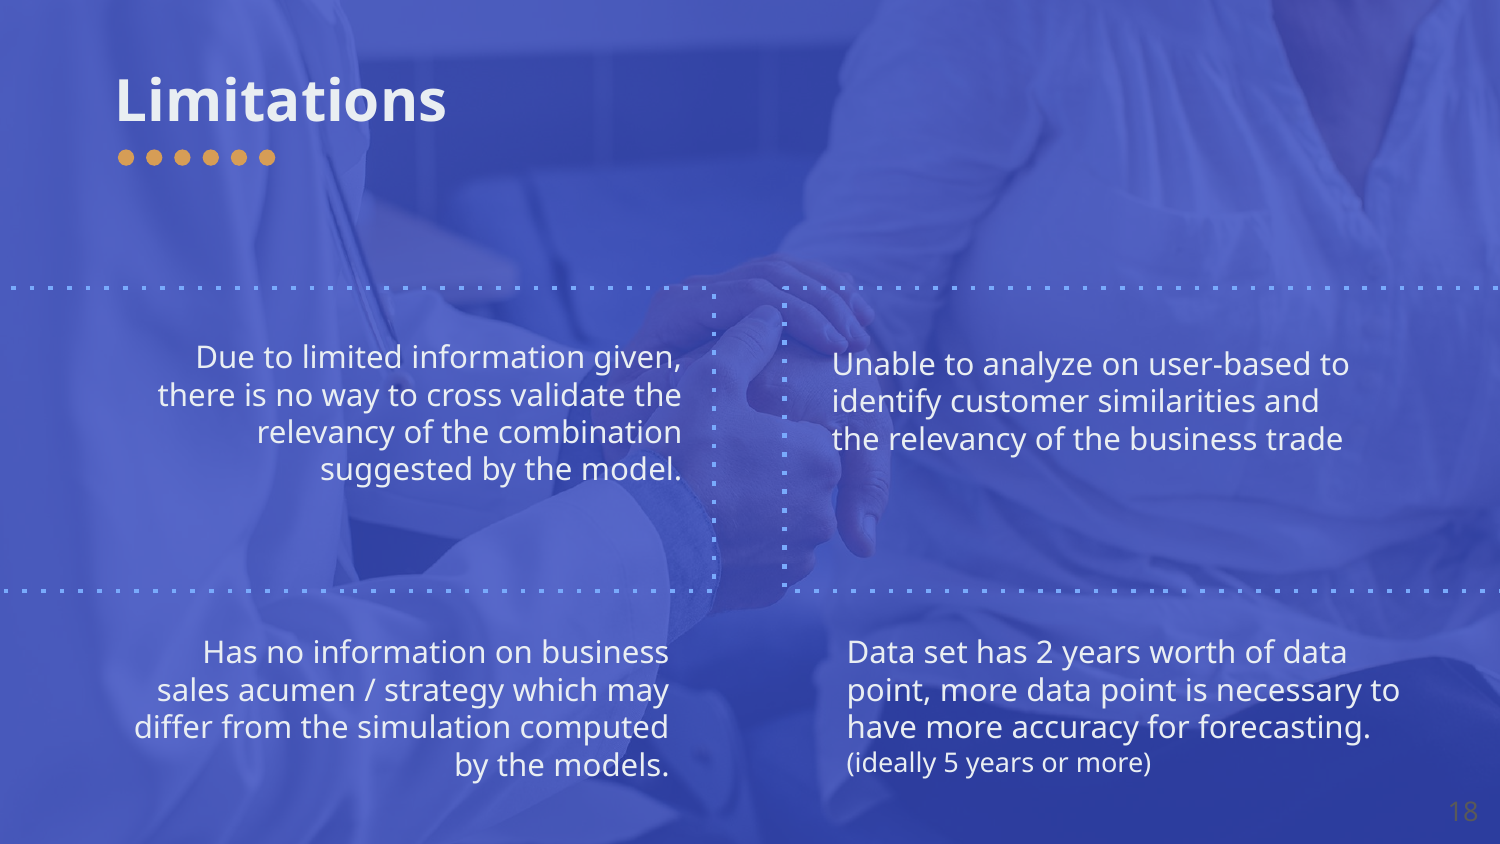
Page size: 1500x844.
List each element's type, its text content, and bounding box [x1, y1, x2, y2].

subtitle Unable to analyze on user-based to identify customer similarities and the relevancy of the business trade [816, 329, 1384, 464]
slide_number ‹#› [1403, 779, 1494, 844]
subtitle Has no information on business sales acumen / strategy which may differ from the simulation computed by the models. [117, 617, 686, 817]
title Limitations [99, 48, 1301, 143]
subtitle Data set has 2 years worth of data point, more data point is necessary to have more accuracy for forecasting. (ideally 5 years or more) [831, 617, 1420, 817]
subtitle Due to limited information given, there is no way to cross validate the relevancy of the combination suggested by the model. [130, 322, 698, 522]
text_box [117, 149, 276, 166]
